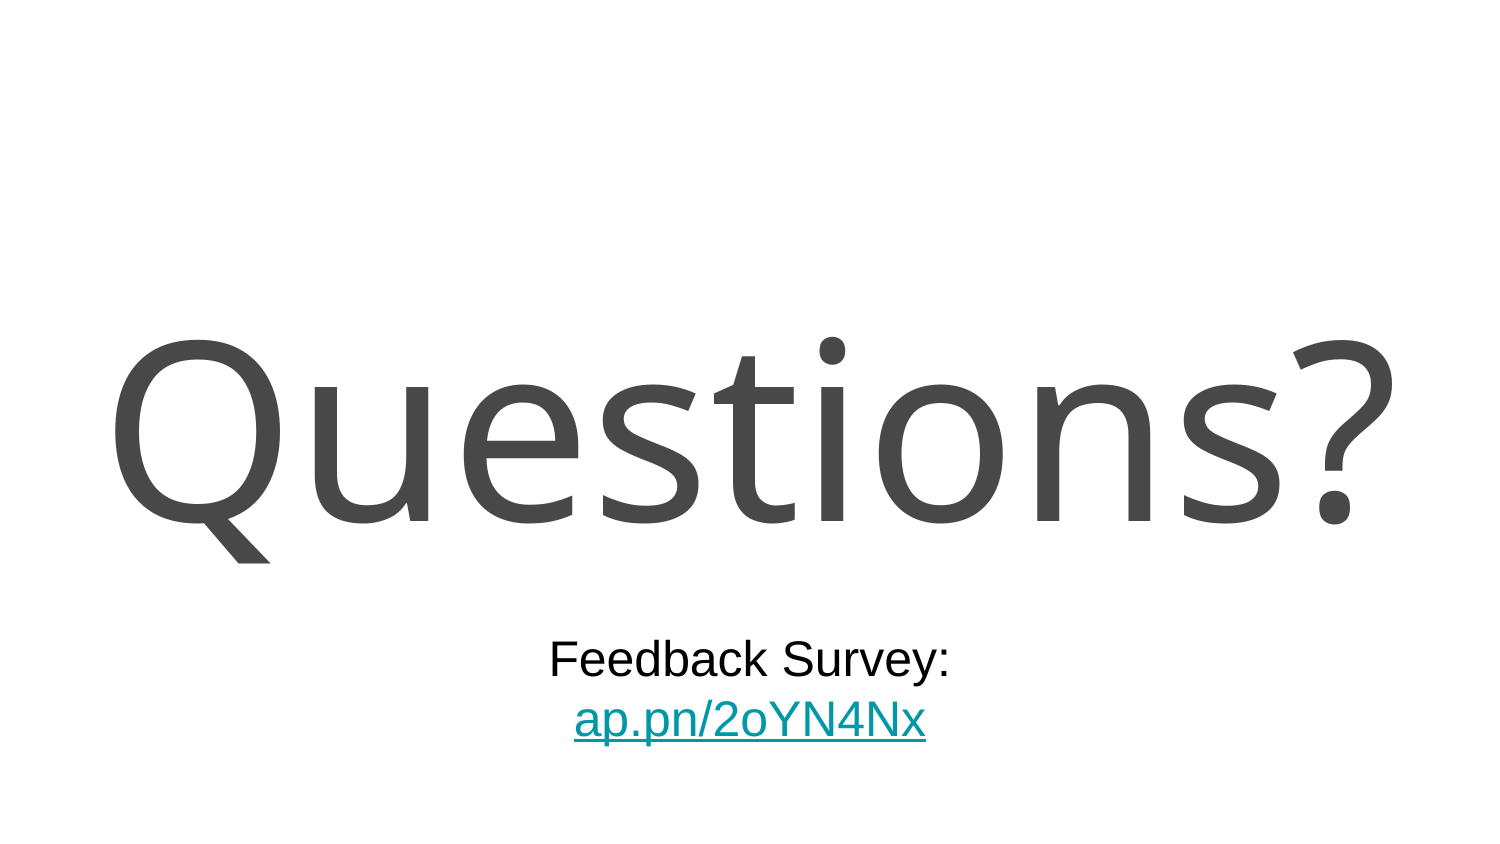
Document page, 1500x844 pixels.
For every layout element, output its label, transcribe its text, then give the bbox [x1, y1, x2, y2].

title Questions? [51, 260, 1449, 583]
text_box Feedback Survey: ap.pn/2oYN4Nx [350, 611, 1150, 761]
